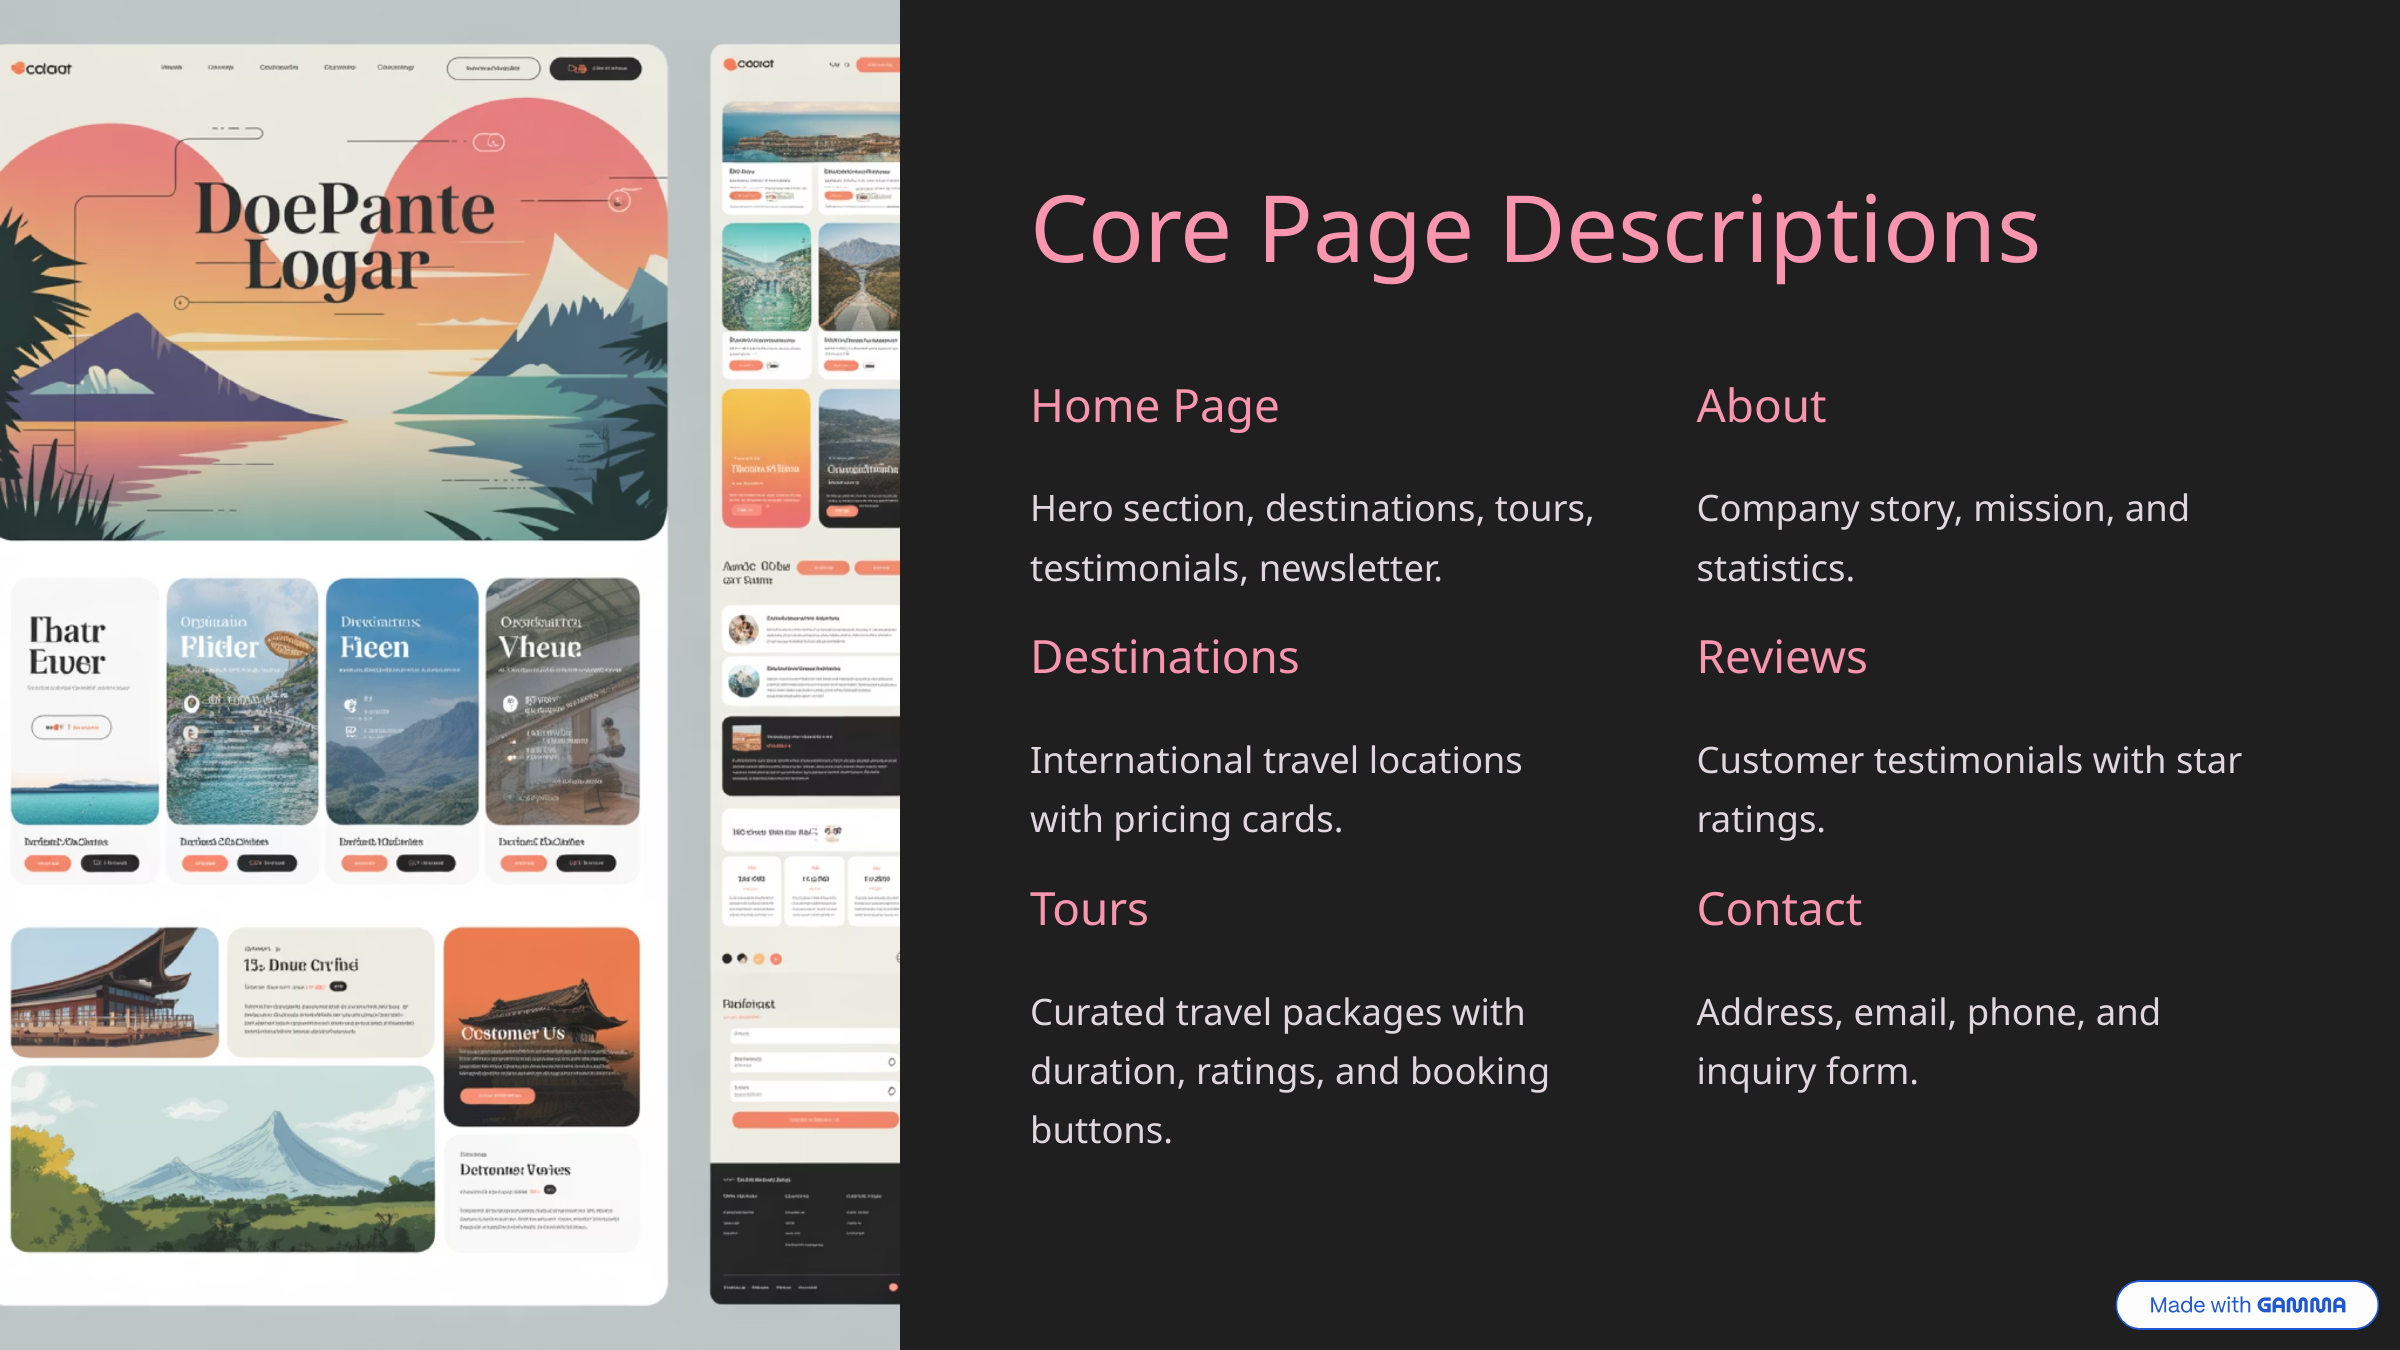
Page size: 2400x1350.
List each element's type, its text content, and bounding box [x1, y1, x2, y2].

text_box Destinations [1030, 625, 1496, 684]
text_box Hero section, destinations, tours, testimonials, newsletter. [1030, 469, 1605, 589]
text_box Home Page [1030, 374, 1496, 433]
text_box Customer testimonials with star ratings. [1696, 721, 2271, 841]
text_box Curated travel packages with duration, ratings, and booking buttons. [1030, 972, 1605, 1152]
text_box Reviews [1696, 625, 2162, 684]
text_box Address, email, phone, and inquiry form. [1696, 972, 2271, 1092]
text_box Contact [1696, 877, 2162, 936]
text_box About [1696, 374, 2162, 433]
text_box Tours [1030, 877, 1496, 936]
picture [0, 0, 900, 1350]
picture [2106, 1271, 2389, 1339]
text_box International travel locations with pricing cards. [1030, 721, 1605, 841]
text_box Company story, mission, and statistics. [1696, 469, 2271, 589]
text_box Core Page Descriptions [1030, 165, 1961, 282]
